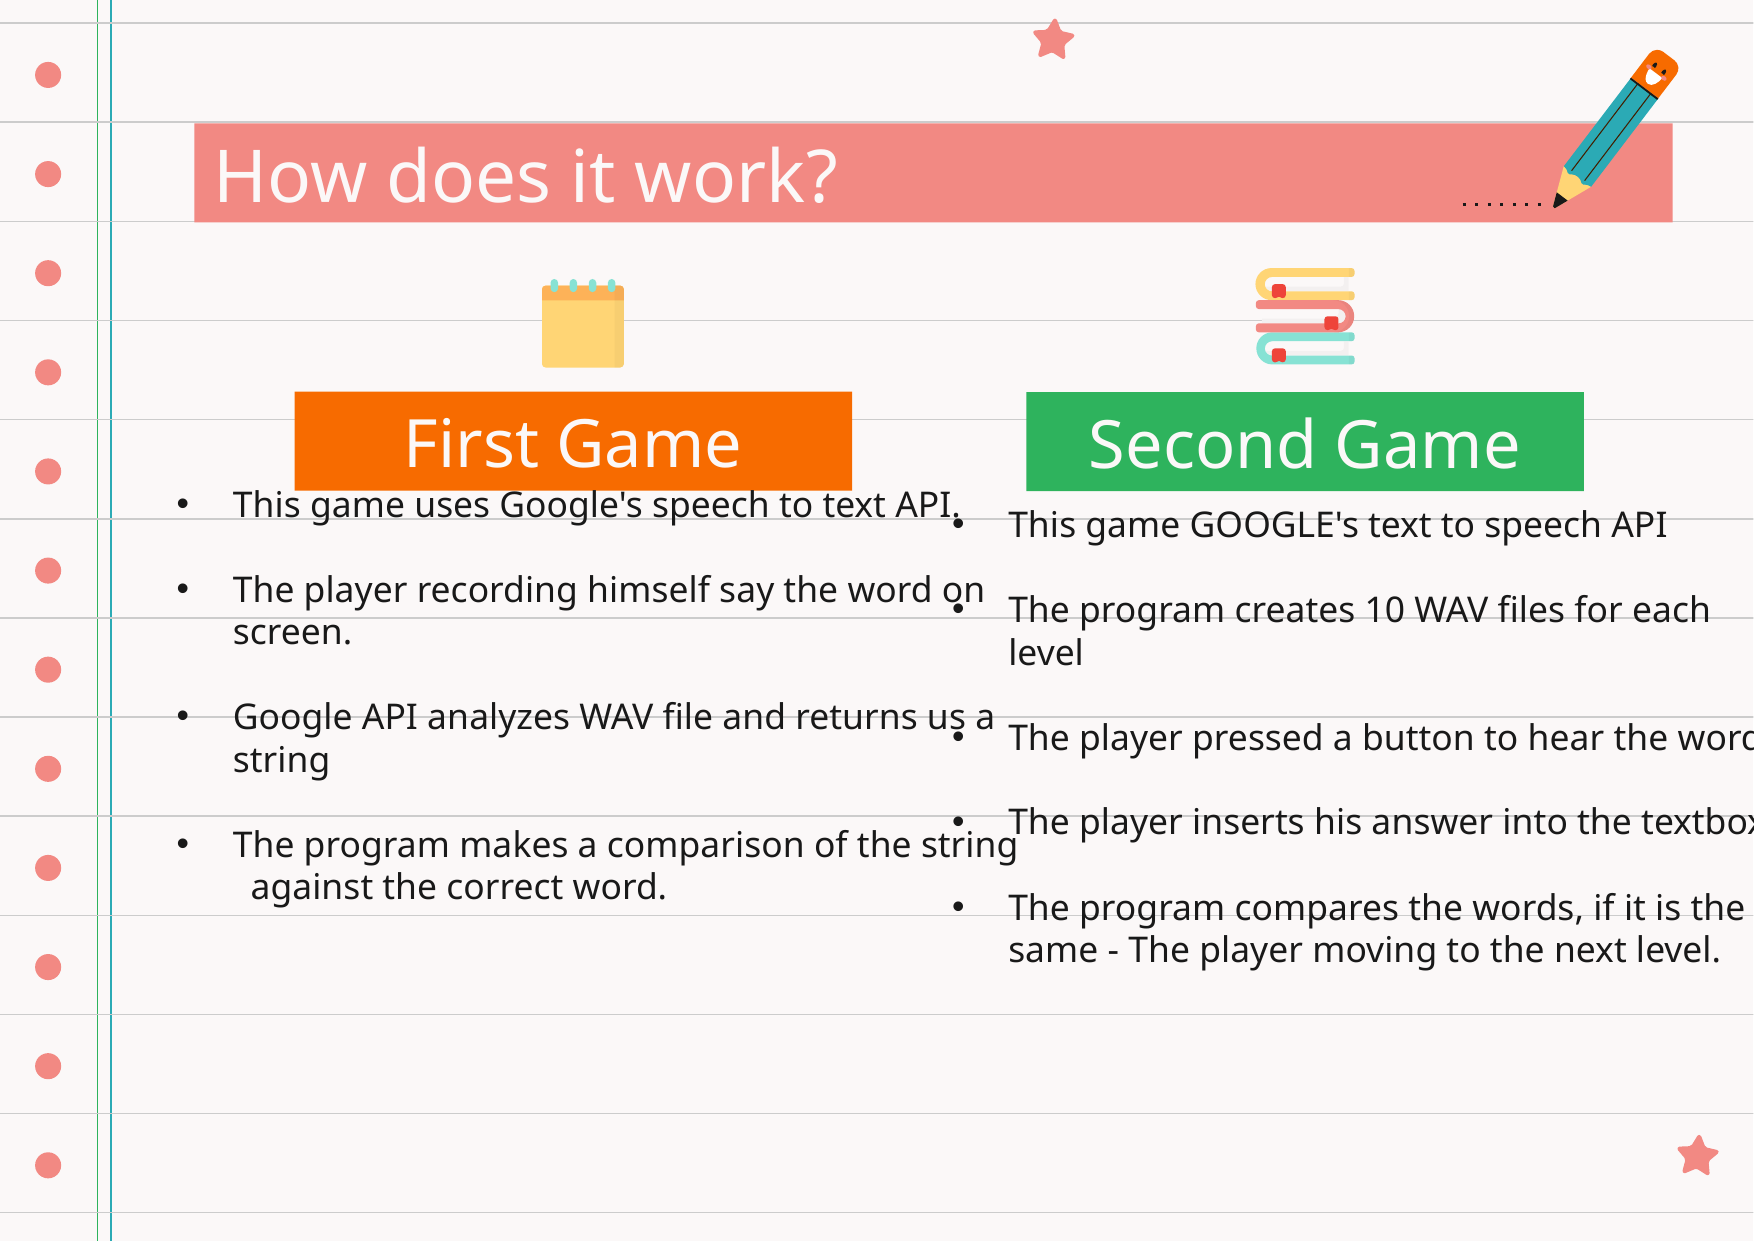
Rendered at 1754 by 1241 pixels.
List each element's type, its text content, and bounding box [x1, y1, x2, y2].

subtitle This game GOOGLE's text to speech API The program creates 10 WAV files for each level The player pressed a button to hear the word. The player inserts his answer into the textbox The program compares the words, if it is the same - The player moving to the next level. [914, 493, 1754, 979]
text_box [1462, 49, 1681, 209]
subtitle Second Game [1026, 392, 1584, 492]
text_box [1255, 267, 1355, 365]
subtitle First Game [294, 391, 853, 491]
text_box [541, 278, 625, 368]
title How does it work? [194, 123, 1673, 223]
subtitle This game uses Google's speech to text API. The player recording himself say the word on screen. Google API analyzes WAV file and returns us a string The program makes a comparison of the string against the correct word. [138, 519, 914, 960]
